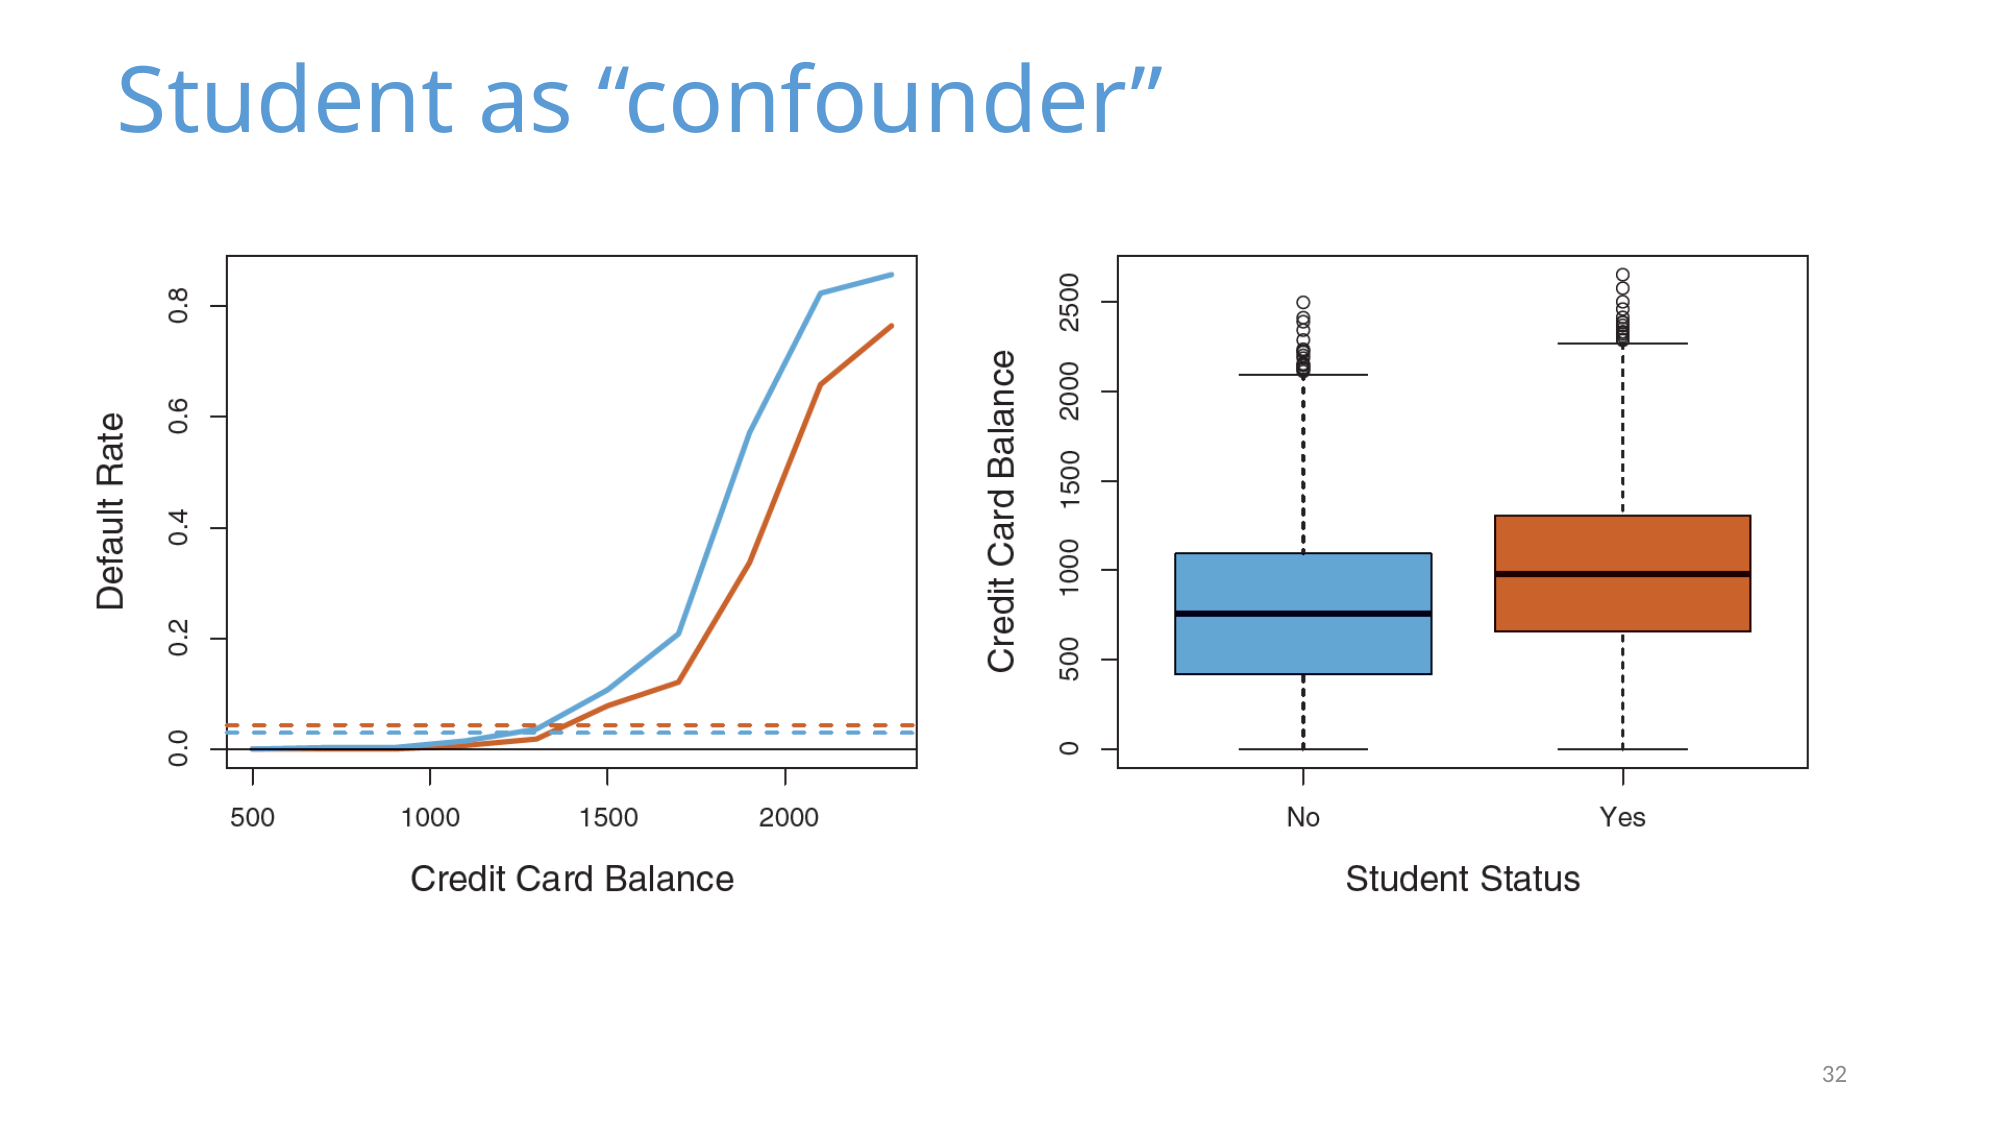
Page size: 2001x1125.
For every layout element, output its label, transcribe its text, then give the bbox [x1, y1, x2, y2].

picture [56, 209, 1863, 912]
slide_number 32 [1412, 1042, 1863, 1103]
text_box Student as “confounder” [101, 14, 1791, 191]
